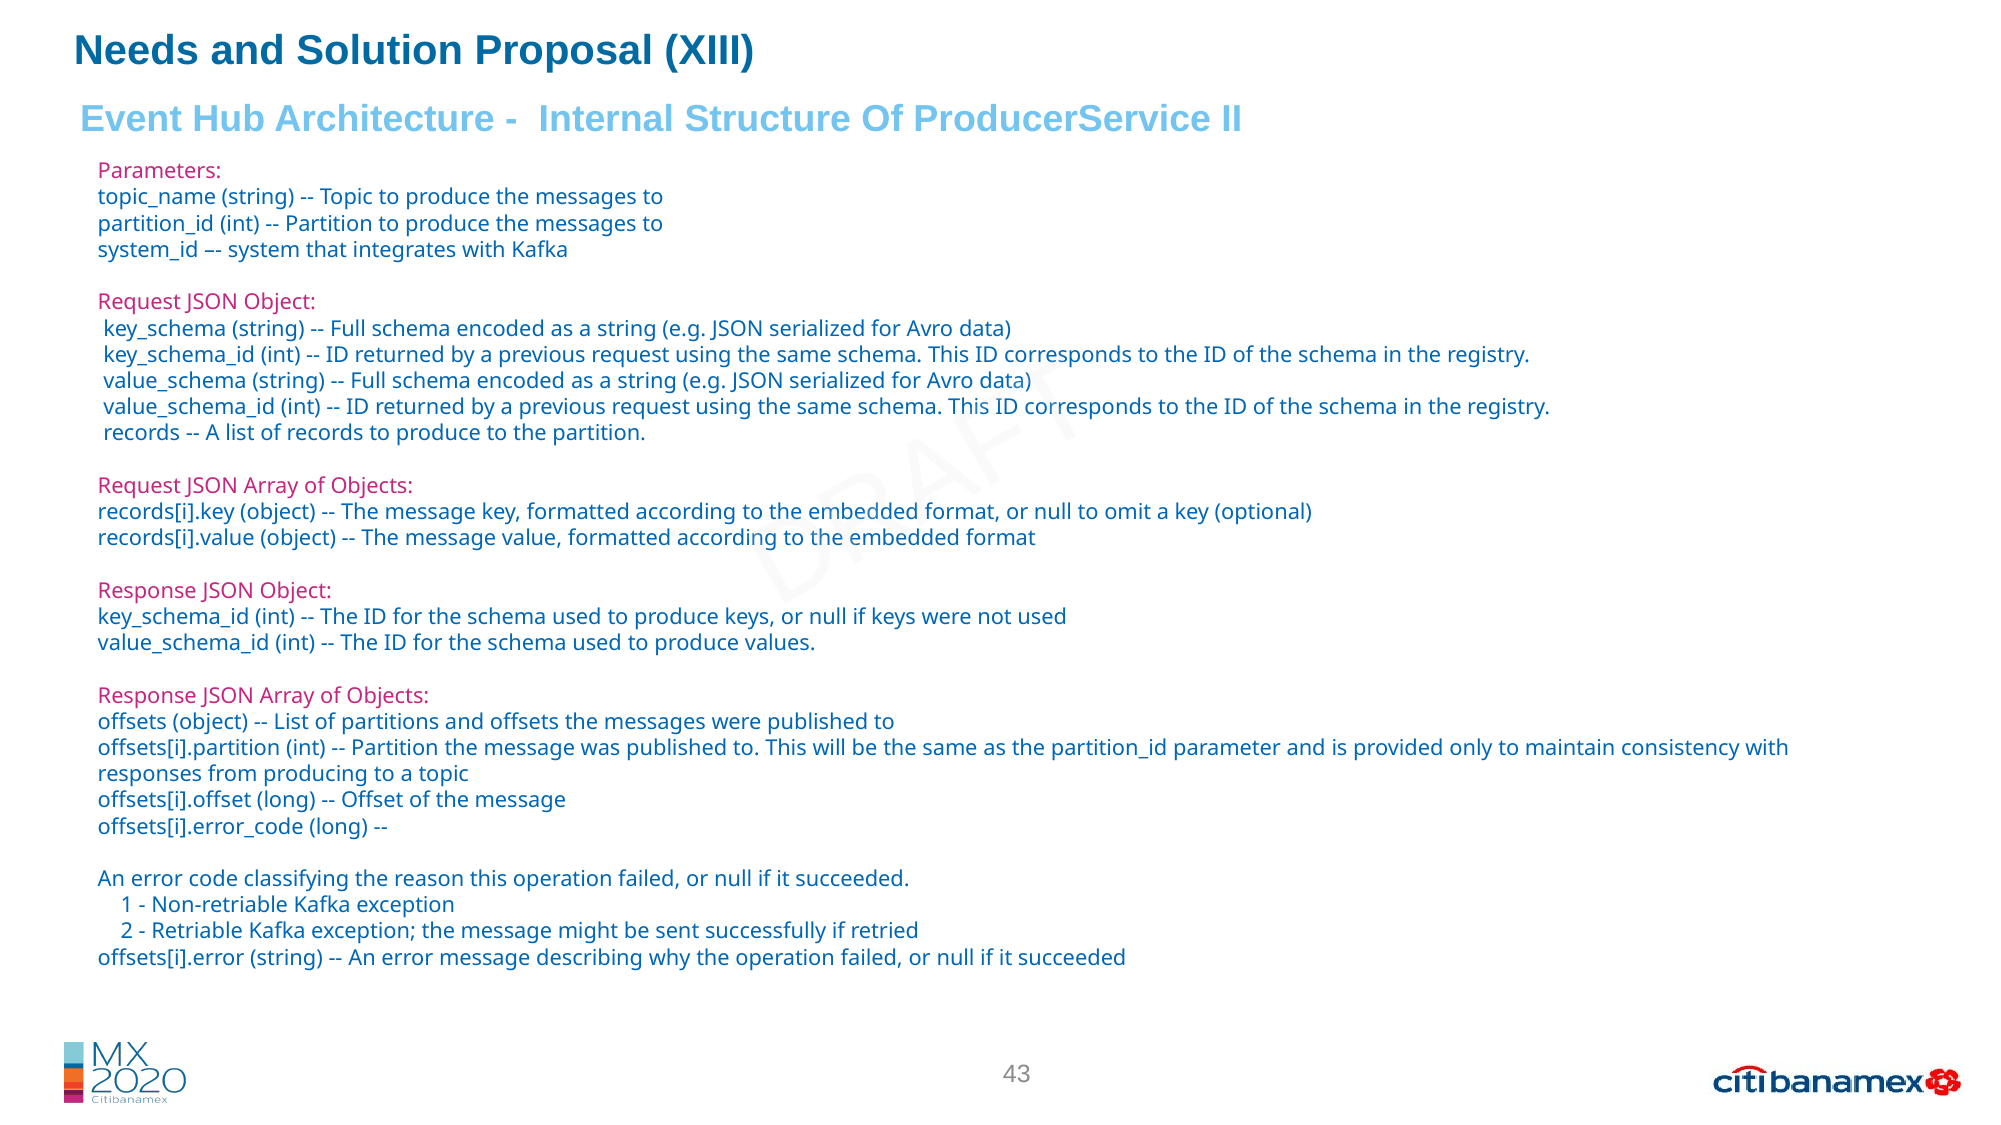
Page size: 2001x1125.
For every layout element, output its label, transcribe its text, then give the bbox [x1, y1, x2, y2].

picture [1707, 1063, 1964, 1097]
picture [131, 1042, 144, 1050]
picture [64, 1042, 186, 1103]
text_box DRAFT [541, 217, 1294, 736]
text_box Needs and Solution Proposal (XIII) [66, 15, 1311, 81]
text_box Parameters: topic_name (string) -- Topic to produce the messages to partition_id (int) -- Partition to produce the messages to system_id –- system that integrates with Kafka Request JSON Object: key_schema (string) -- Full schema encoded as a string (e.g. JSON serialized for Avro data) key_schema_id (int) -- ID returned by a previous request using the same schema. This ID corresponds to the ID of the schema in the registry. value_schema (string) -- Full schema encoded as a string (e.g. JSON serialized for Avro data) value_schema_id (int) -- ID returned by a previous request using the same schema. This ID corresponds to the ID of the schema in the registry. records -- A list of records to produce to the partition. Request JSON Array of Objects: records[i].key (object) -- The message key, formatted according to the embedded format, or null to omit a key (optional) records[i].value (object) -- The message value, formatted according to the embedded format Response JSON Object: key_schema_id (int) -- The ID for the schema used to produce keys, or null if keys were not used value_schema_id (int) -- The ID for the schema used to produce values. Response JSON Array of Objects: offsets (object) -- List of partitions and offsets the messages were published to offsets[i].partition (int) -- Partition the message was published to. This will be the same as the partition_id parameter and is provided only to maintain consistency with responses from producing to a topic offsets[i].offset (long) -- Offset of the message offsets[i].error_code (long) -- An error code classifying the reason this operation failed, or null if it succeeded. 1 - Non-retriable Kafka exception 2 - Retriable Kafka exception; the message might be sent successfully if retried offsets[i].error (string) -- An error message describing why the operation failed, or null if it succeeded [82, 149, 1913, 977]
text_box Event Hub Architecture - Internal Structure Of ProducerService II [61, 85, 1381, 146]
picture [97, 1042, 117, 1060]
